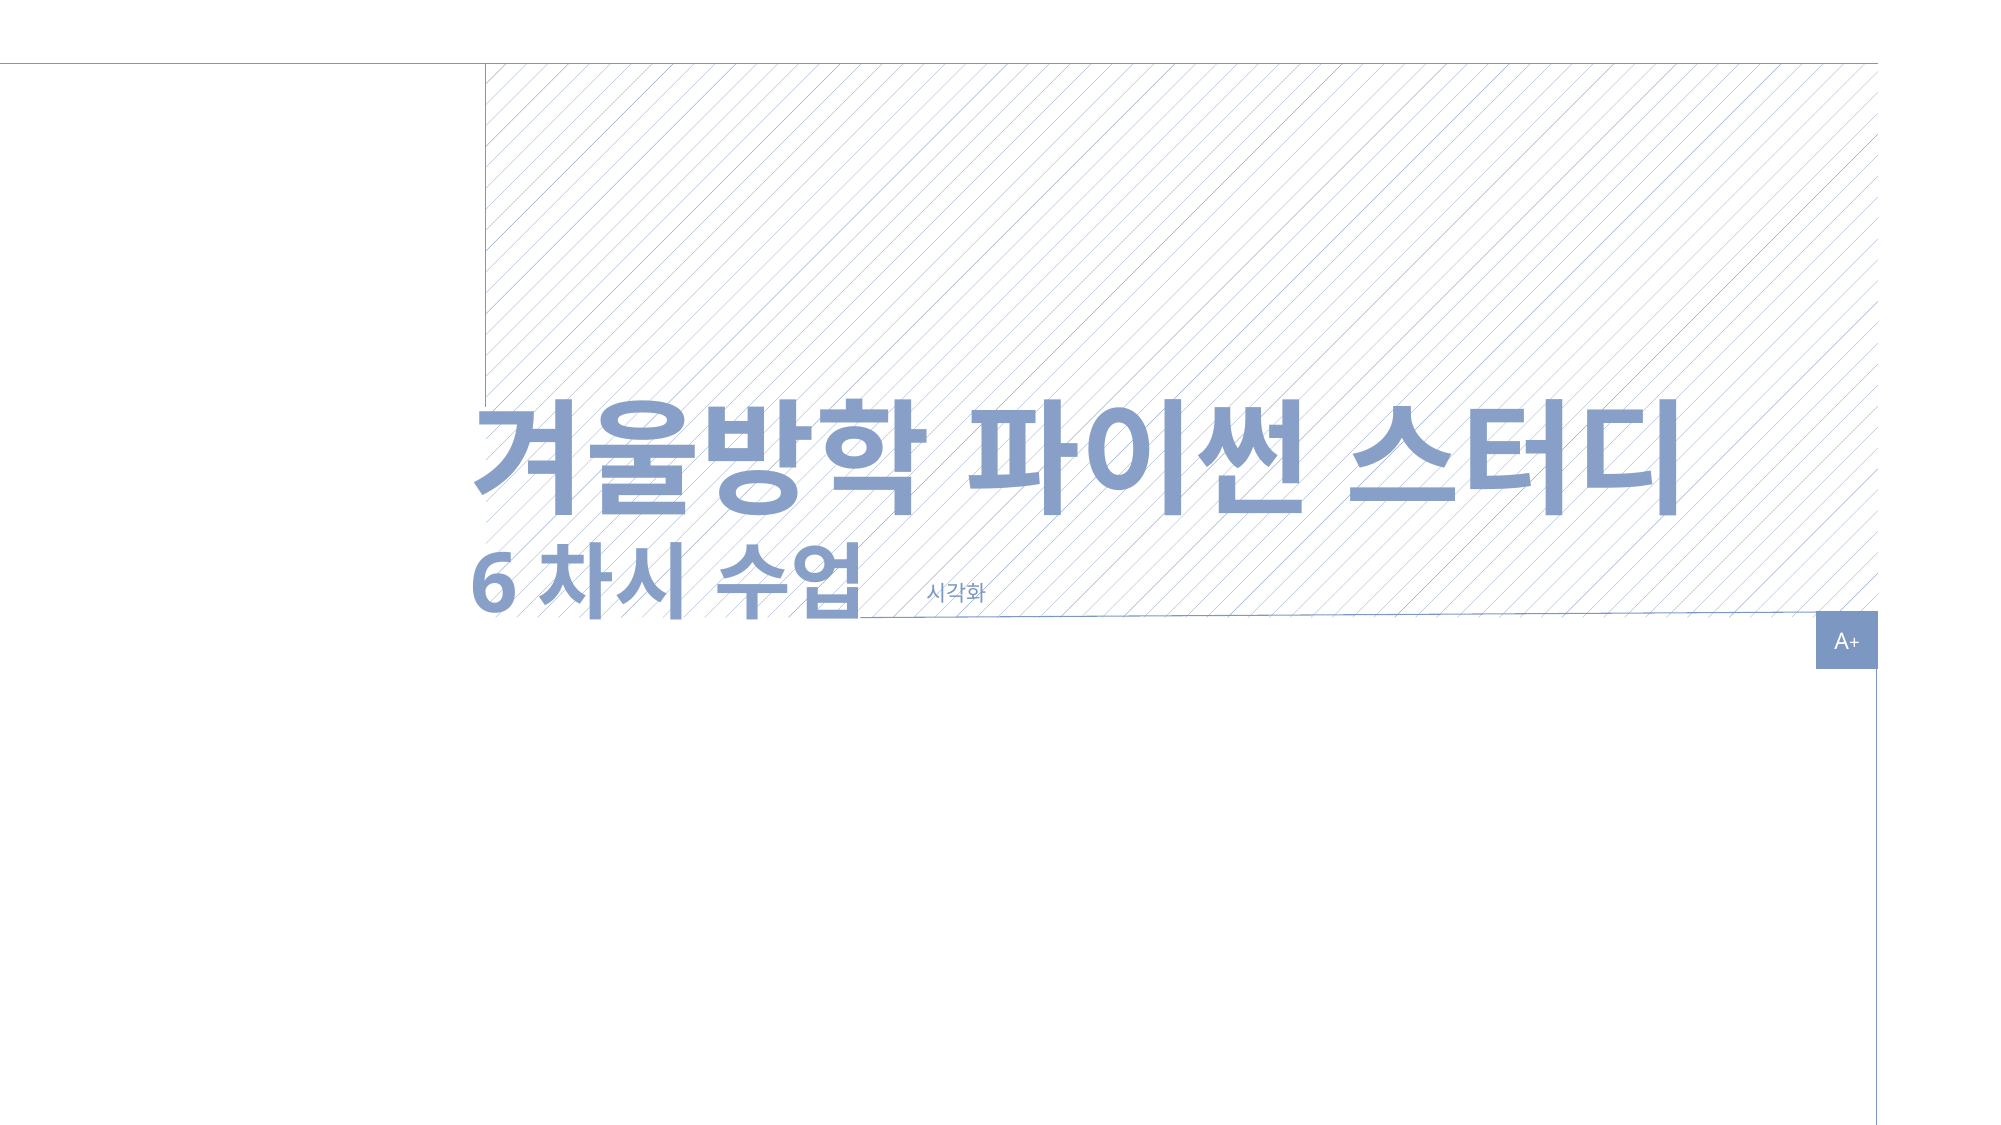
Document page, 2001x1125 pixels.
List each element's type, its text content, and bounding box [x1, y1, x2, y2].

text_box [485, 62, 1879, 619]
text_box A+ [1816, 611, 1878, 669]
text_box 겨울방학 파이썬 스터디 6차시 수업 [455, 372, 1874, 637]
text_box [860, 611, 1864, 618]
text_box 시각화 [911, 558, 1572, 611]
